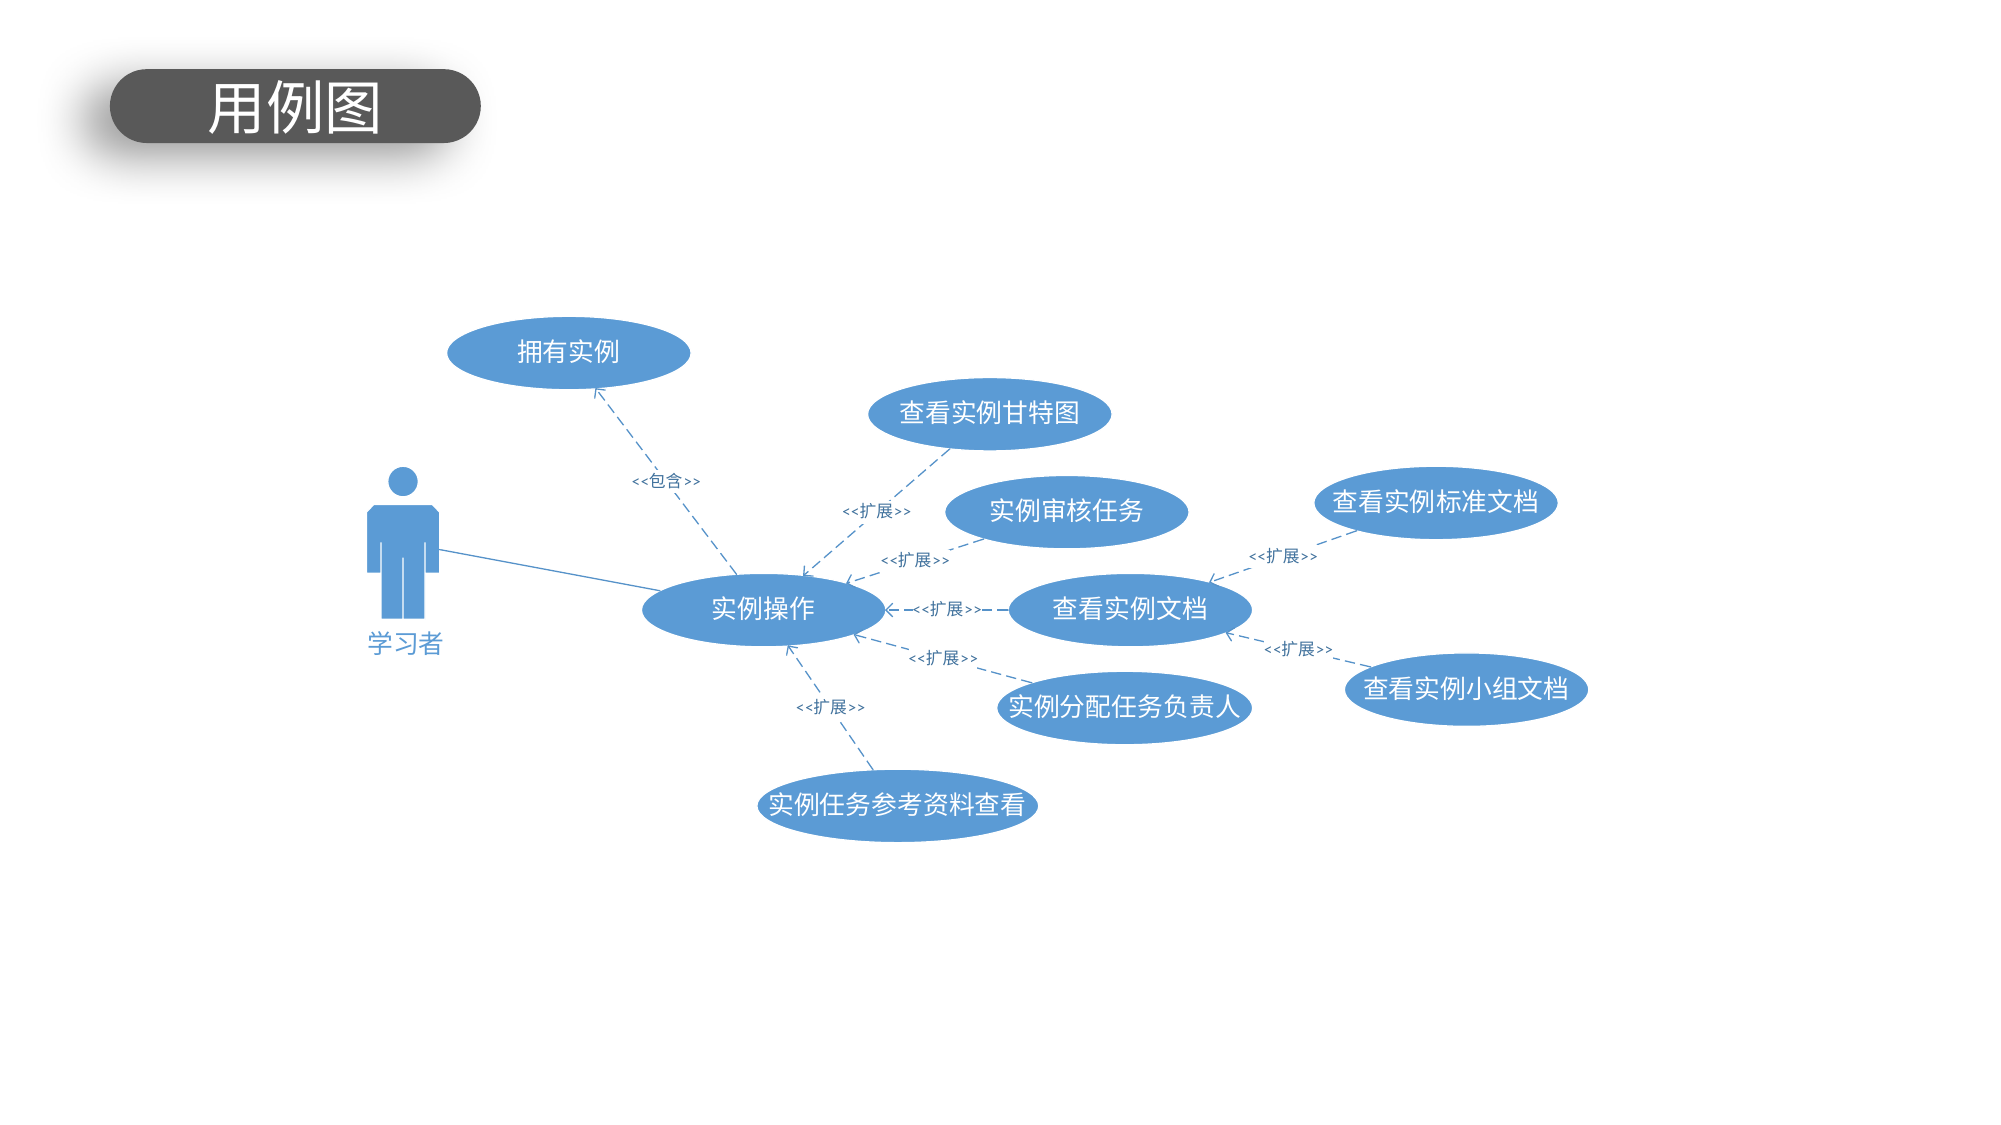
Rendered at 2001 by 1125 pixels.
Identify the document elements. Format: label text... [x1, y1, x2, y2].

text_box 用例图 [109, 69, 481, 144]
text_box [353, 313, 1591, 844]
